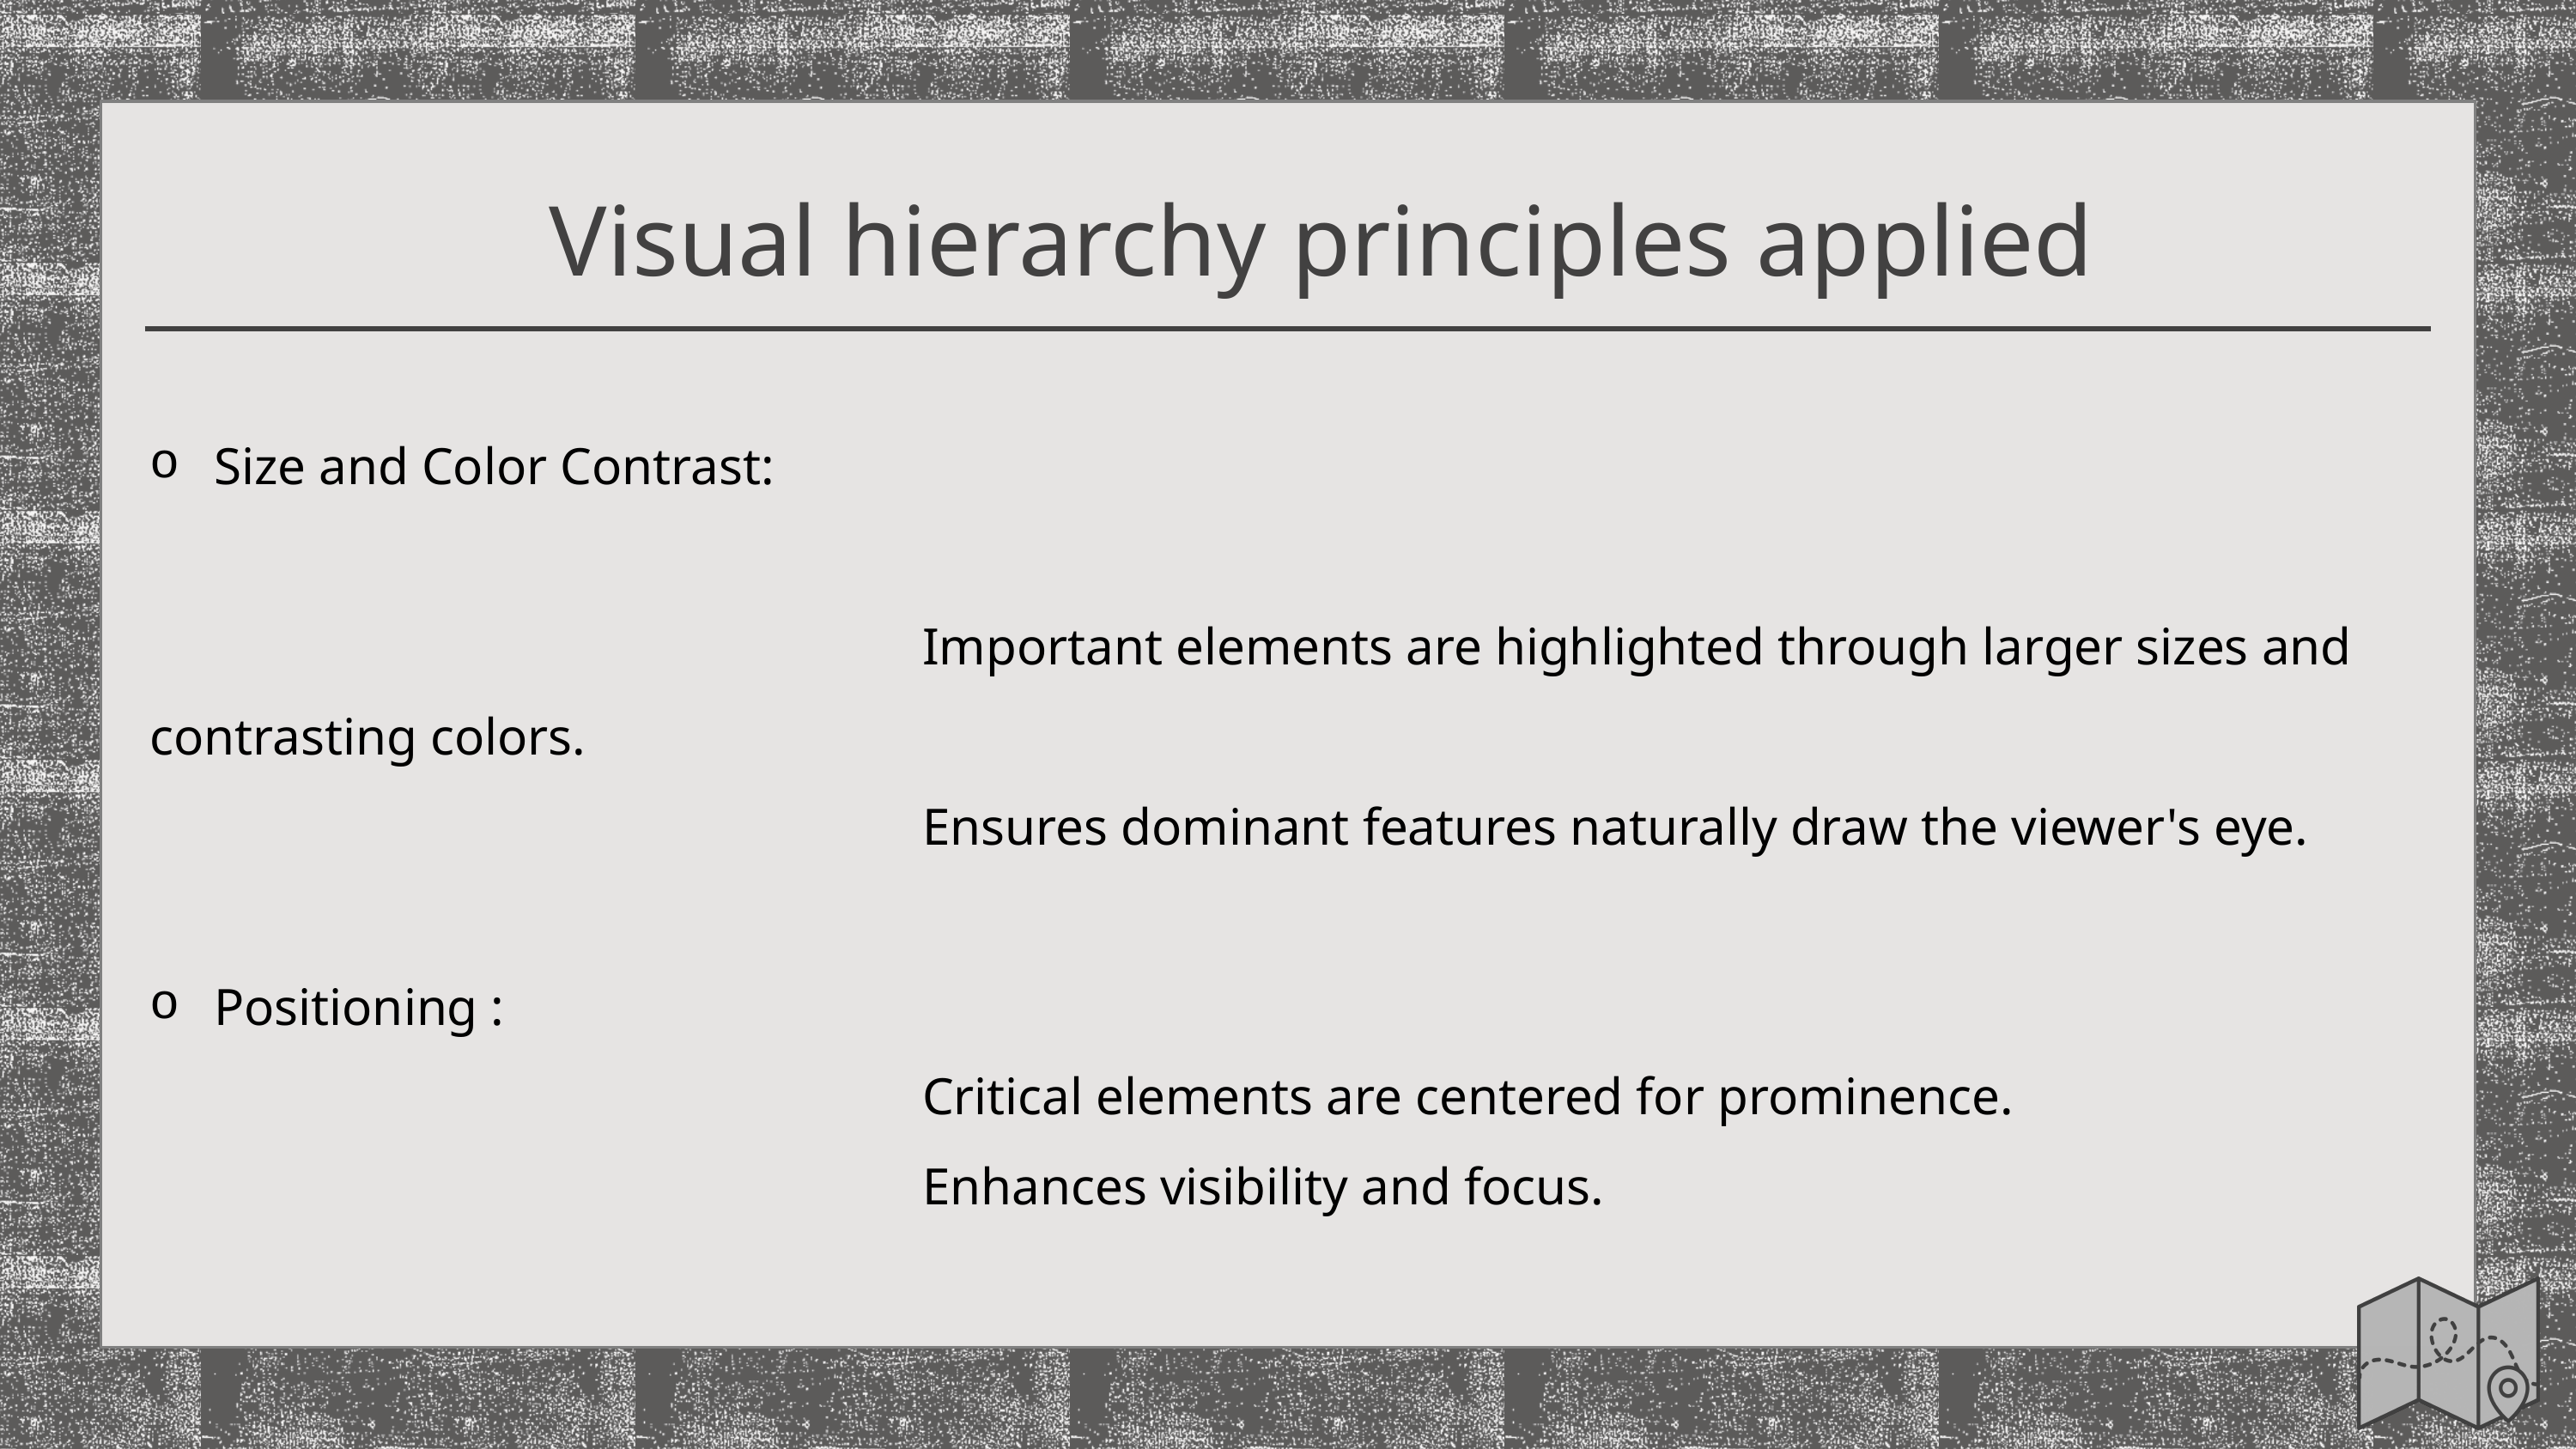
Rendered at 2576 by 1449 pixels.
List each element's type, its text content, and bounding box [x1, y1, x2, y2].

text_box Size and Color Contrast: Important elements are highlighted through larger sizes and contrasting colors. Ensures dominant features naturally draw the viewer's eye. Positioning : Critical elements are centered for prominence. Enhances visibility and focus. [137, 397, 2538, 1222]
text_box [100, 100, 2476, 1348]
text_box Visual hierarchy principles applied [144, 133, 2500, 296]
picture [2360, 1279, 2538, 1428]
text_box [0, 0, 2576, 1449]
